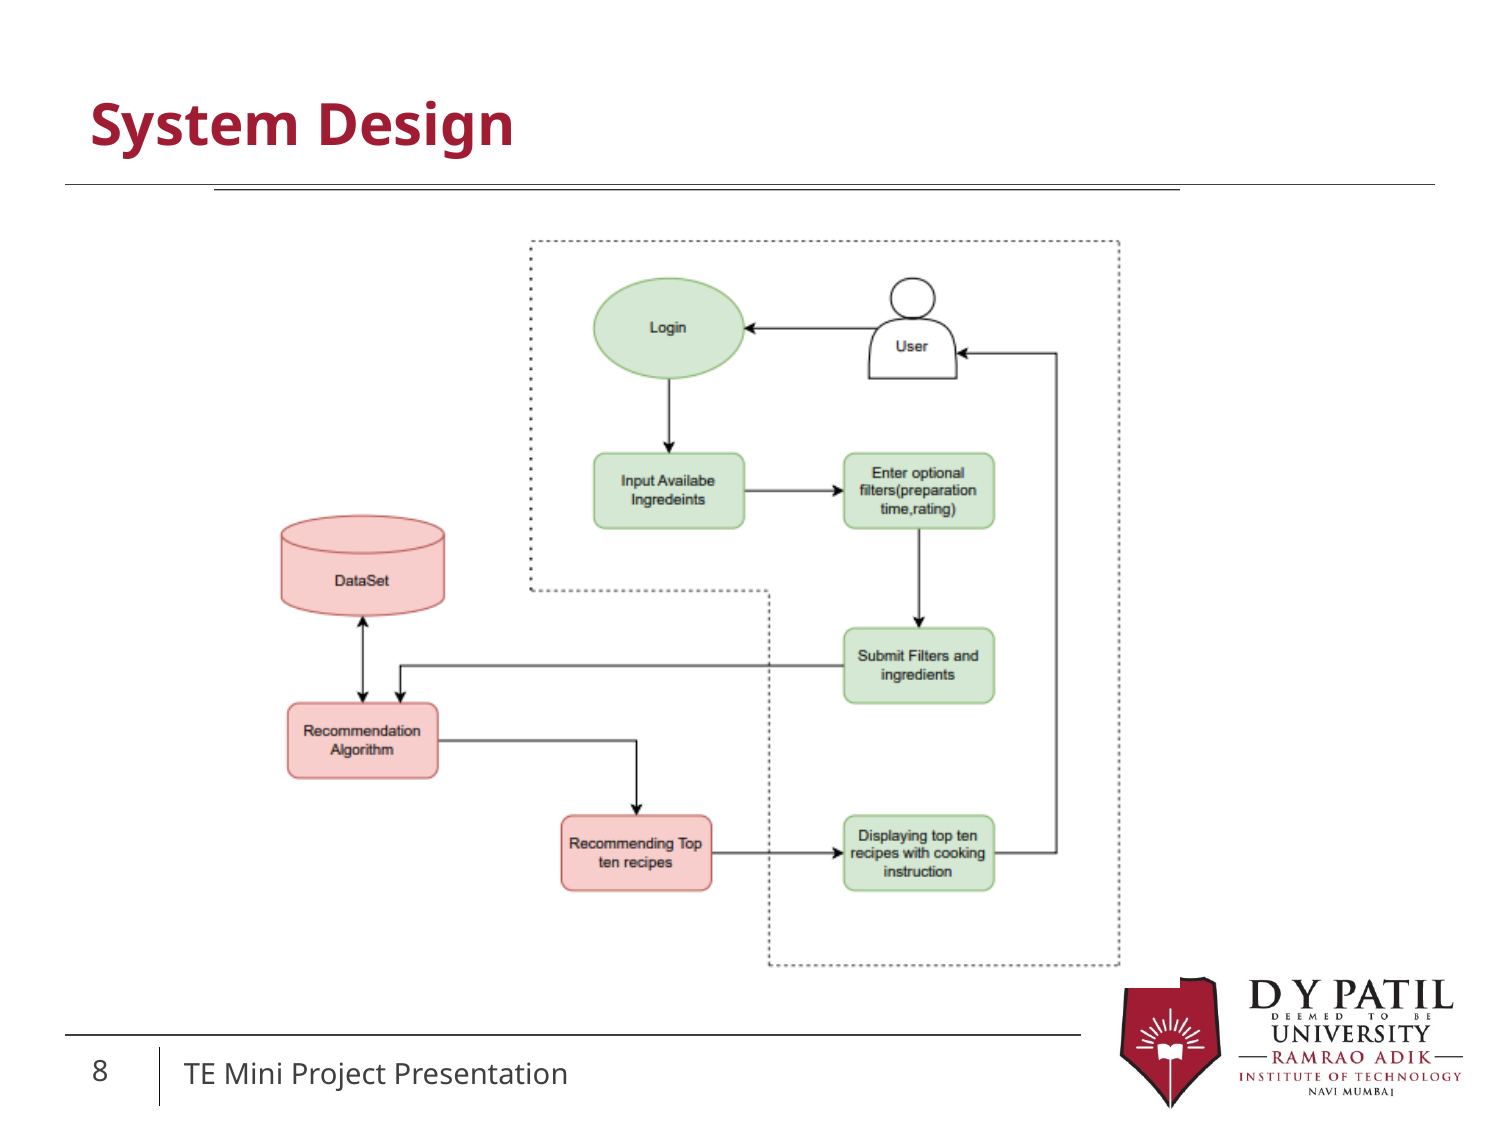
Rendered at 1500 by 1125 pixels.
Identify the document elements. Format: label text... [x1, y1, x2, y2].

footer TE Mini Project Presentation [168, 1042, 644, 1103]
title System Design [75, 54, 1425, 190]
slide_number 8 [76, 1042, 155, 1103]
picture [213, 189, 1500, 1125]
